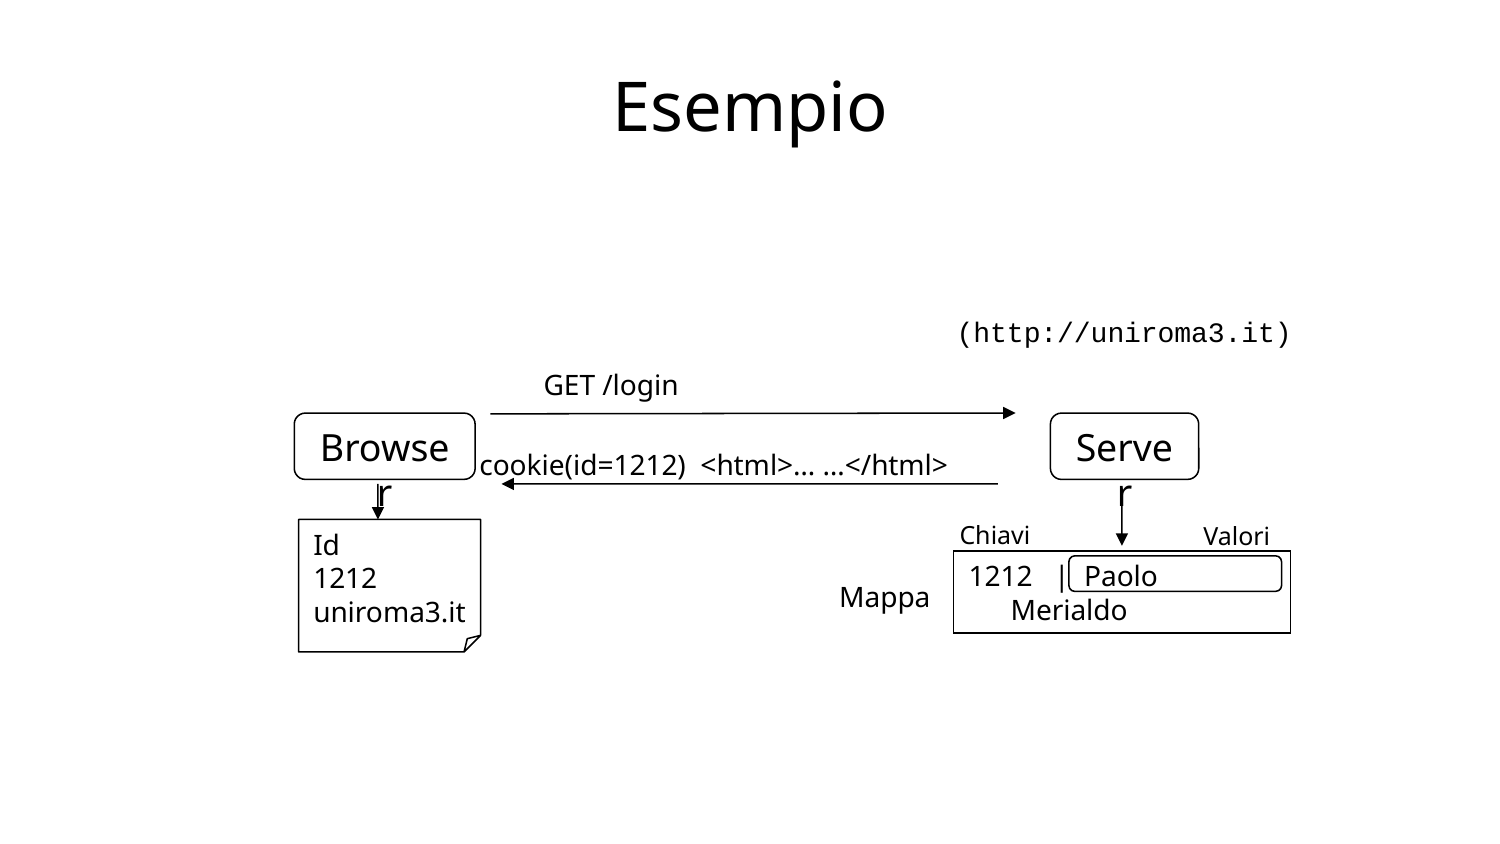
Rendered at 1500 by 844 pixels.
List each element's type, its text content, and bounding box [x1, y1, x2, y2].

text_box [1115, 501, 1129, 546]
title Esempio [75, 33, 1425, 175]
text_box Mappa [824, 572, 946, 621]
text_box cookie(id=1212) <html>… …</html> [464, 439, 971, 489]
text_box Browser [294, 413, 476, 480]
text_box [1068, 555, 1282, 592]
text_box GET /login [528, 359, 694, 409]
text_box (http://uniroma3.it) [941, 306, 1307, 356]
text_box [490, 406, 1016, 420]
text_box Id 1212 uniroma3.it [298, 519, 481, 652]
text_box | Paolo Merialdo [953, 550, 1291, 633]
text_box Chiavi [944, 512, 1046, 558]
text_box Server [1050, 413, 1199, 480]
text_box [371, 483, 385, 520]
text_box Valori [1188, 513, 1285, 558]
